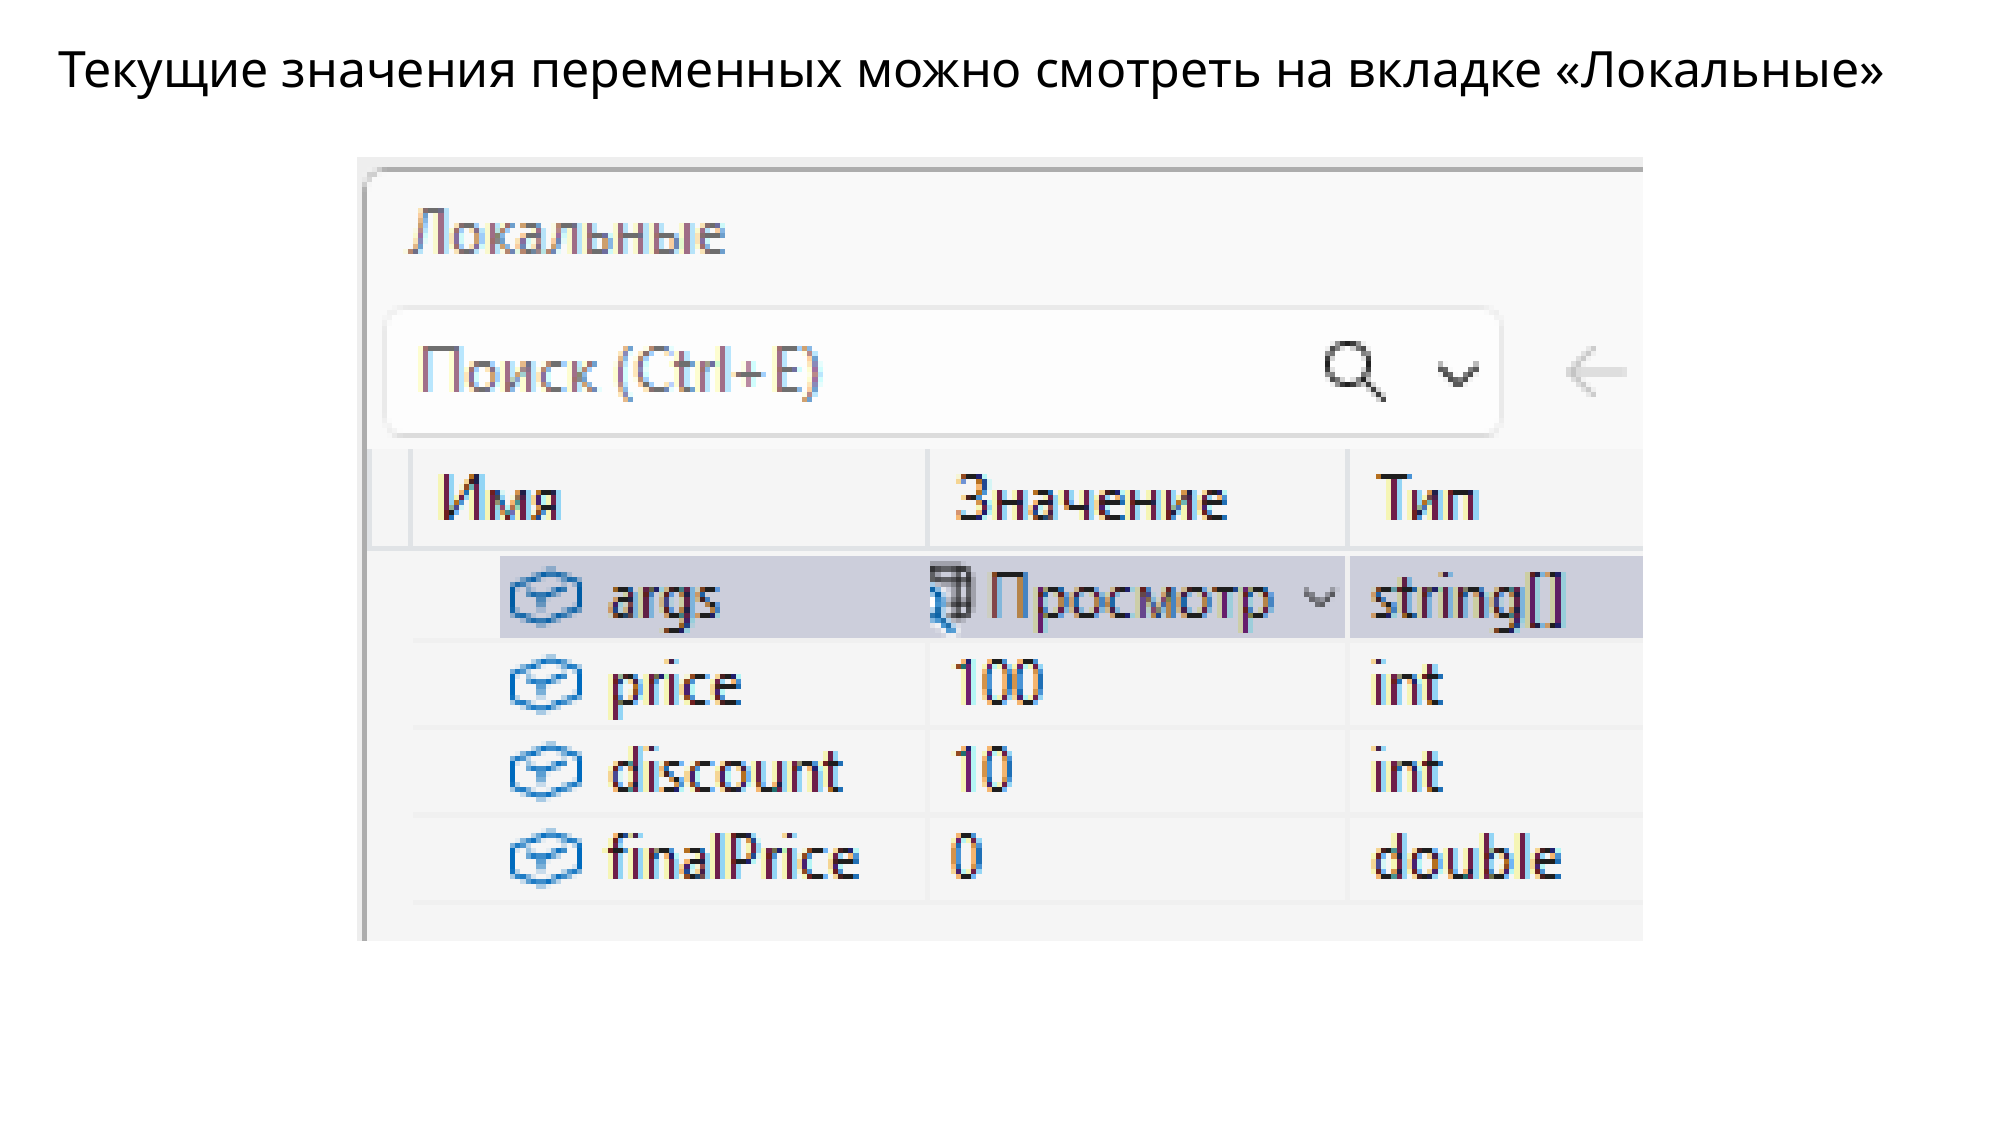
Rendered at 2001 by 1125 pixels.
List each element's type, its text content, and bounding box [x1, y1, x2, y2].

text_box Текущие значения переменных можно смотреть на вкладке «Локальные» [0, 0, 2000, 105]
picture [357, 157, 1643, 941]
